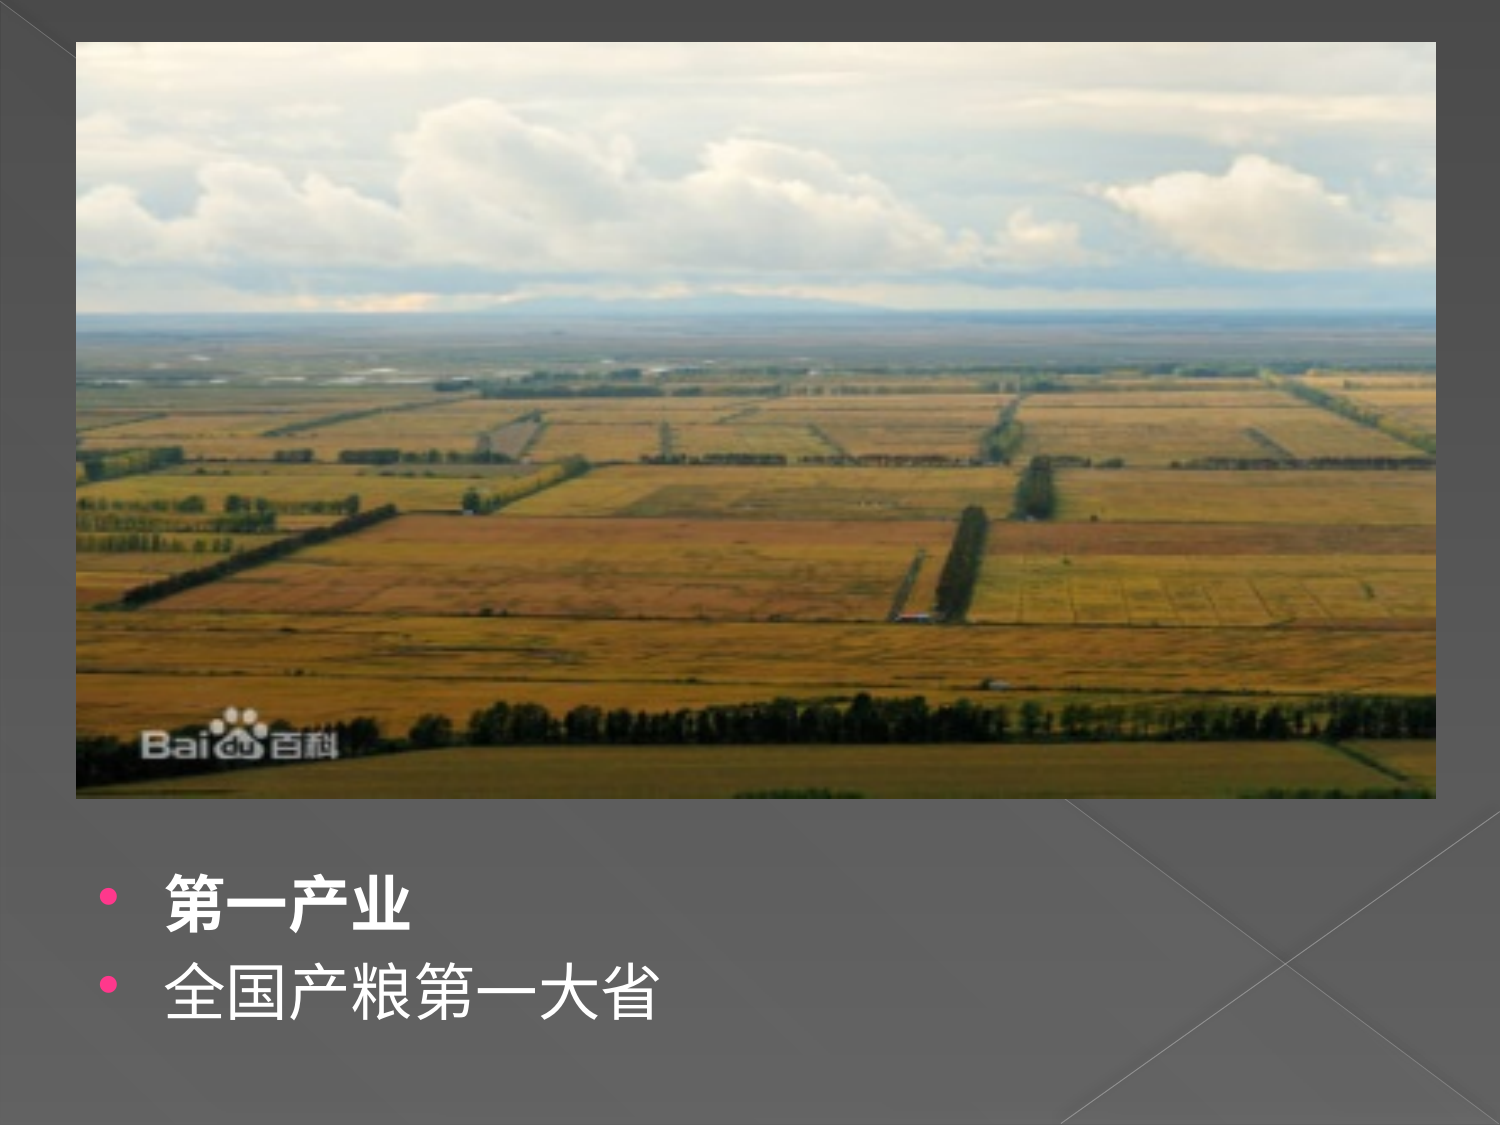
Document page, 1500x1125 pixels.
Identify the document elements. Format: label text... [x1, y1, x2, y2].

picture [76, 42, 1436, 799]
list 第一产业 全国产粮第一大省 [75, 857, 1425, 1059]
